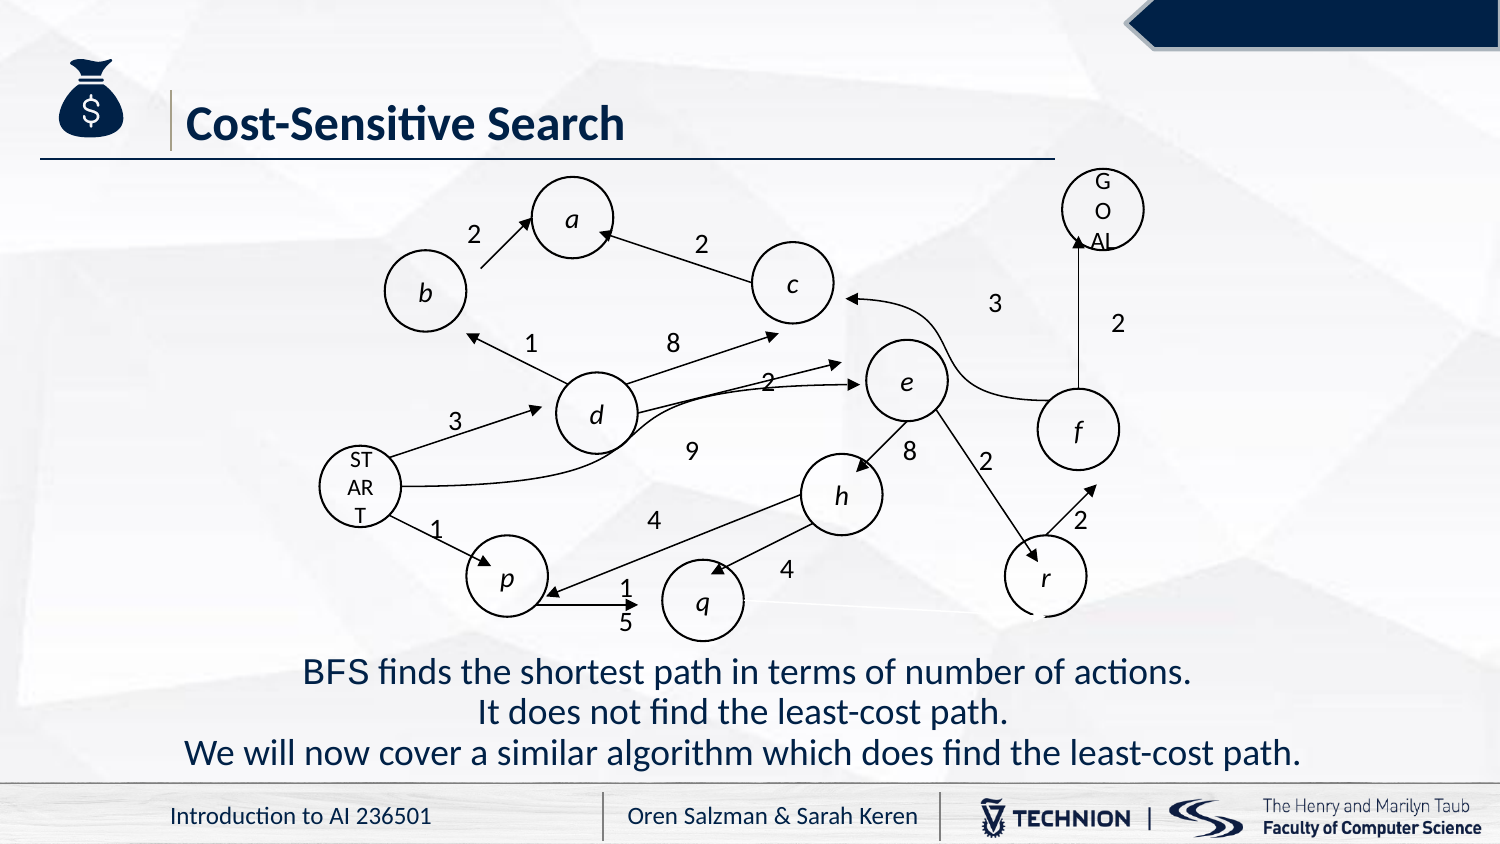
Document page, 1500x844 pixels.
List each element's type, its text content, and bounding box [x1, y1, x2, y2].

list BFS finds the shortest path in terms of number of actions. It does not find the least-cost path. We will now cover a similar algorithm which does find the least-cost path. [181, 651, 1323, 803]
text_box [319, 168, 1144, 646]
title Cost-Sensitive Search [185, 38, 1463, 159]
picture [980, 798, 1482, 838]
picture [0, 0, 1500, 783]
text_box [58, 58, 124, 138]
